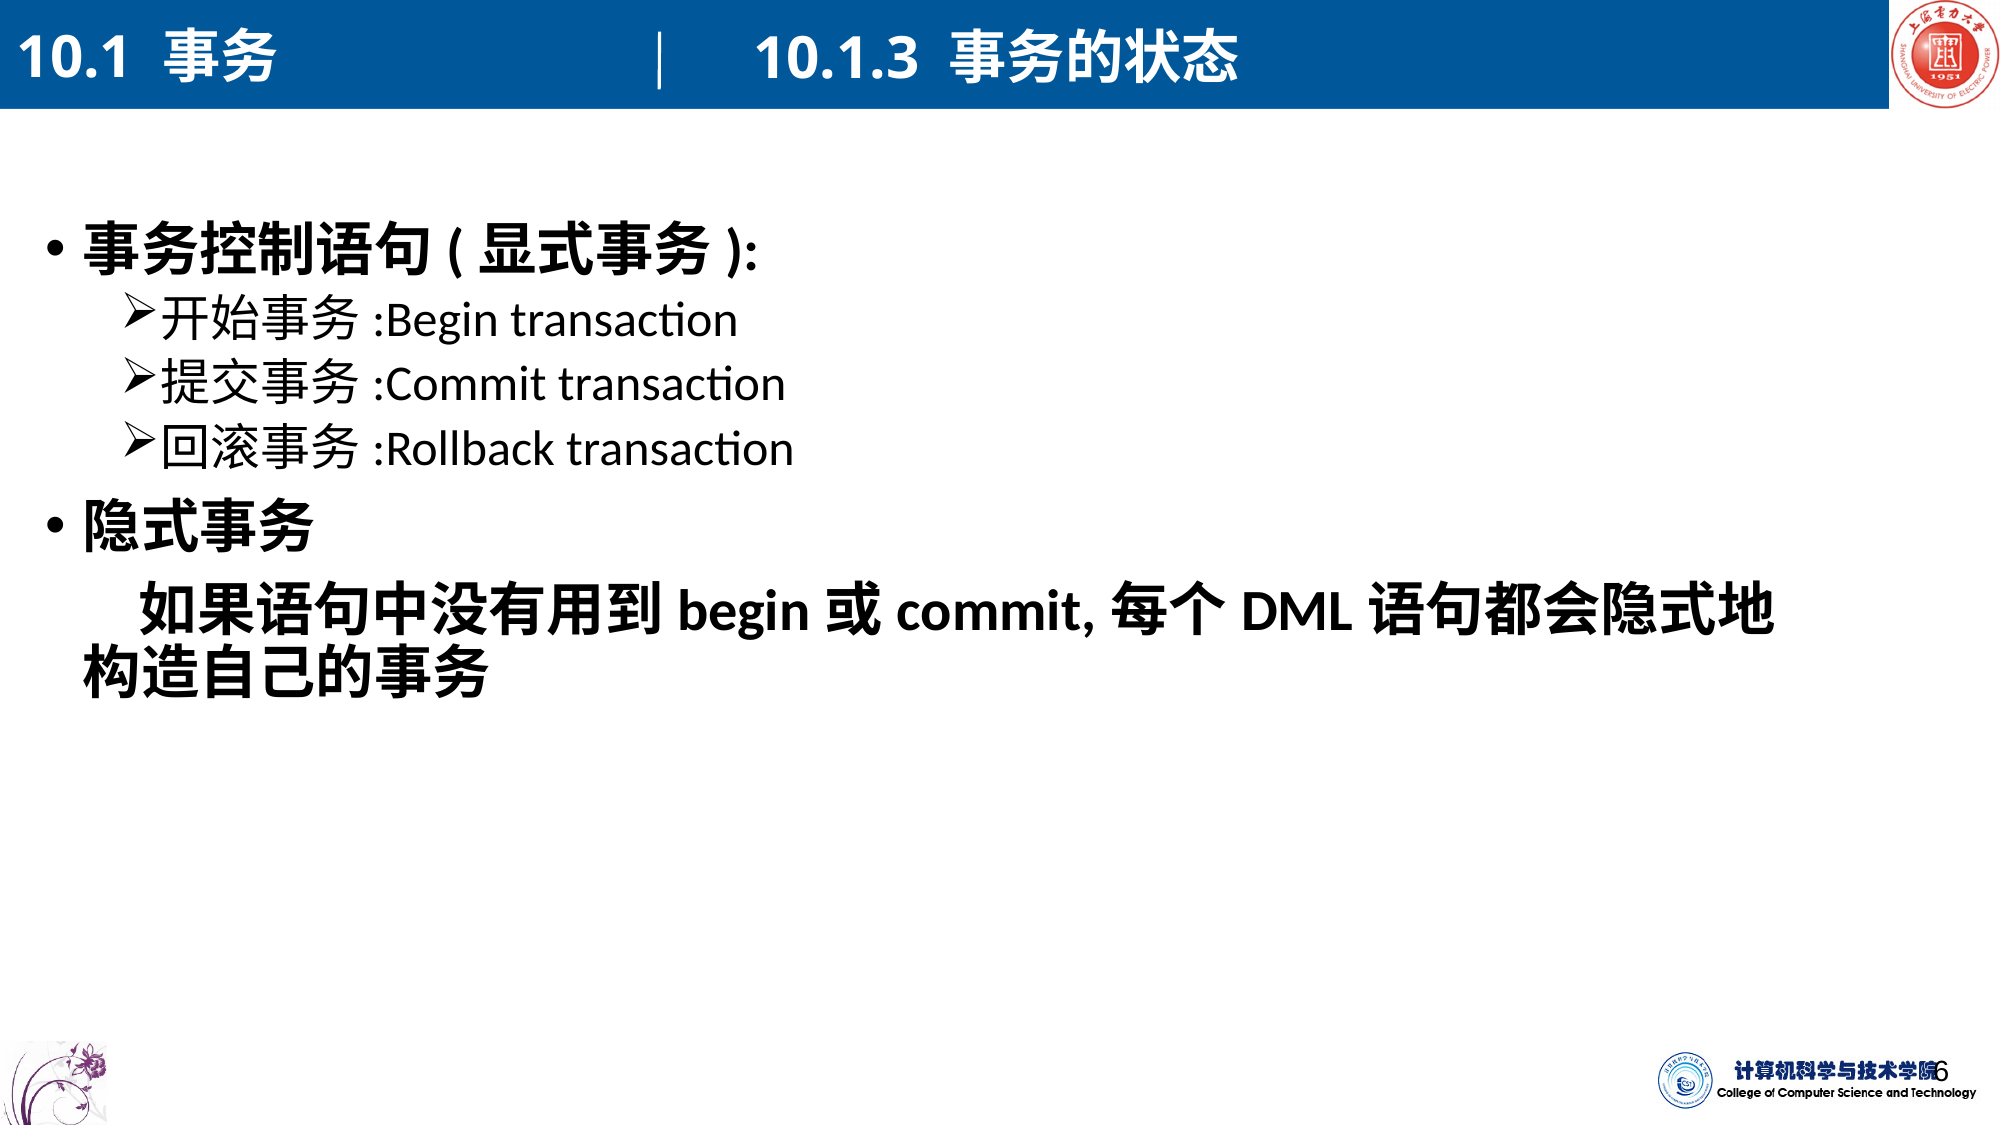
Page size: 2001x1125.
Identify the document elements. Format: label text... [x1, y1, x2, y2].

text_box 10.1 事务 [2, 11, 832, 97]
slide_number 6 [1838, 1042, 1970, 1103]
picture [1, 1041, 107, 1125]
text_box 10.1.3 事务的状态 [738, 13, 2000, 98]
picture [1889, 98, 2000, 109]
picture [1889, 0, 2000, 13]
picture [1658, 1049, 1982, 1110]
